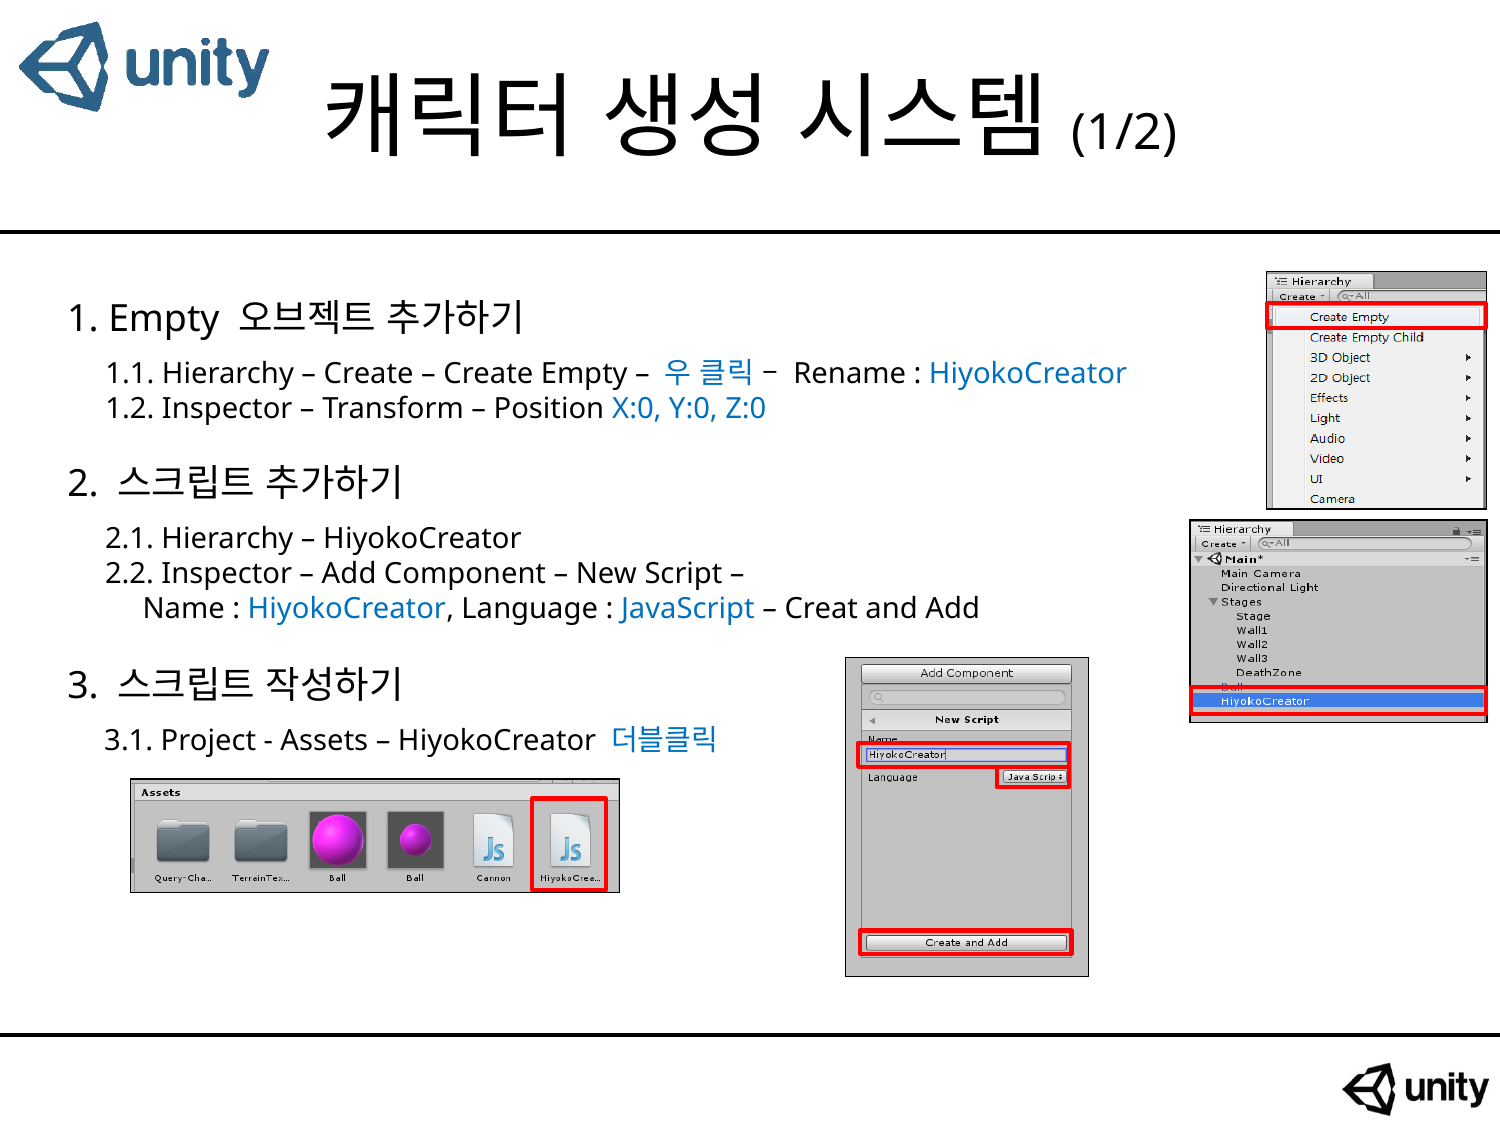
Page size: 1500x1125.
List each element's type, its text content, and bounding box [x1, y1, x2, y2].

text_box 3.1. Project - Assets – HiyokoCreator 더블클릭 [89, 713, 735, 764]
text_box 1.1. Hierarchy – Create – Create Empty – 우 클릭 – Rename : HiyokoCreator 1.2. Inspector – Transform – Position X:0, Y:0, Z:0 [90, 347, 1143, 432]
text_box 2.1. Hierarchy – HiyokoCreator 2.2. Inspector – Add Component – New Script – Name : HiyokoCreator, Language : JavaScript – Creat and Add [92, 512, 994, 632]
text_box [130, 779, 620, 892]
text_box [845, 657, 1089, 976]
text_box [1266, 271, 1486, 509]
title 캐릭터 생성 시스템(1/2) [75, 19, 1425, 207]
text_box 1. Empty 오브젝트 추가하기 [52, 286, 541, 346]
picture [1336, 1058, 1500, 1123]
text_box 2. 스크립트 추가하기 [52, 451, 419, 512]
picture [8, 14, 290, 125]
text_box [1190, 520, 1487, 722]
text_box 3. 스크립트 작성하기 [52, 653, 419, 714]
